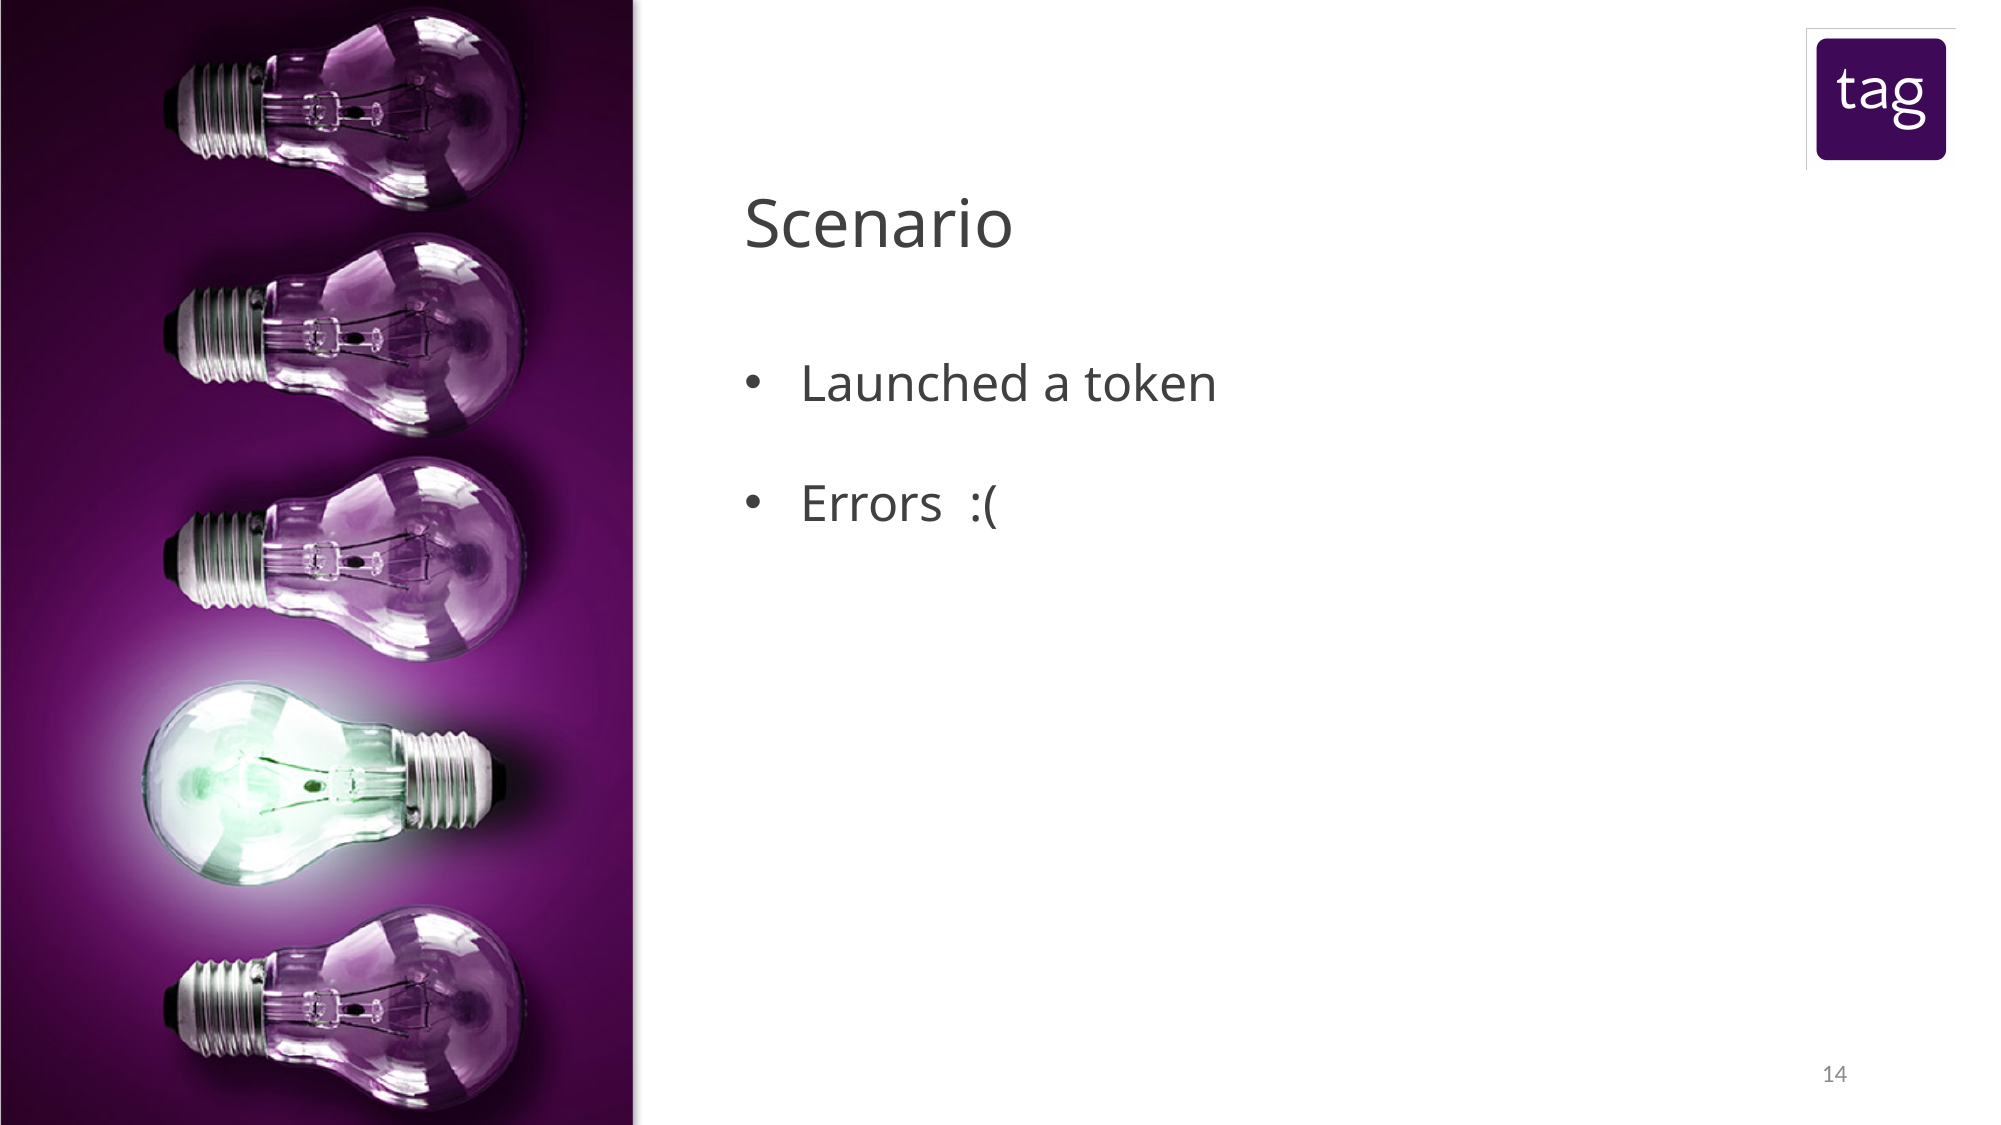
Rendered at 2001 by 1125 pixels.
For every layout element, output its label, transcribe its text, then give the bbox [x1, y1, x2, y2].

picture [0, 0, 881, 1125]
picture [1806, 28, 1956, 170]
slide_number 14 [1412, 1042, 1863, 1103]
text_box Scenario Launched a token Errors :( [729, 173, 1807, 539]
